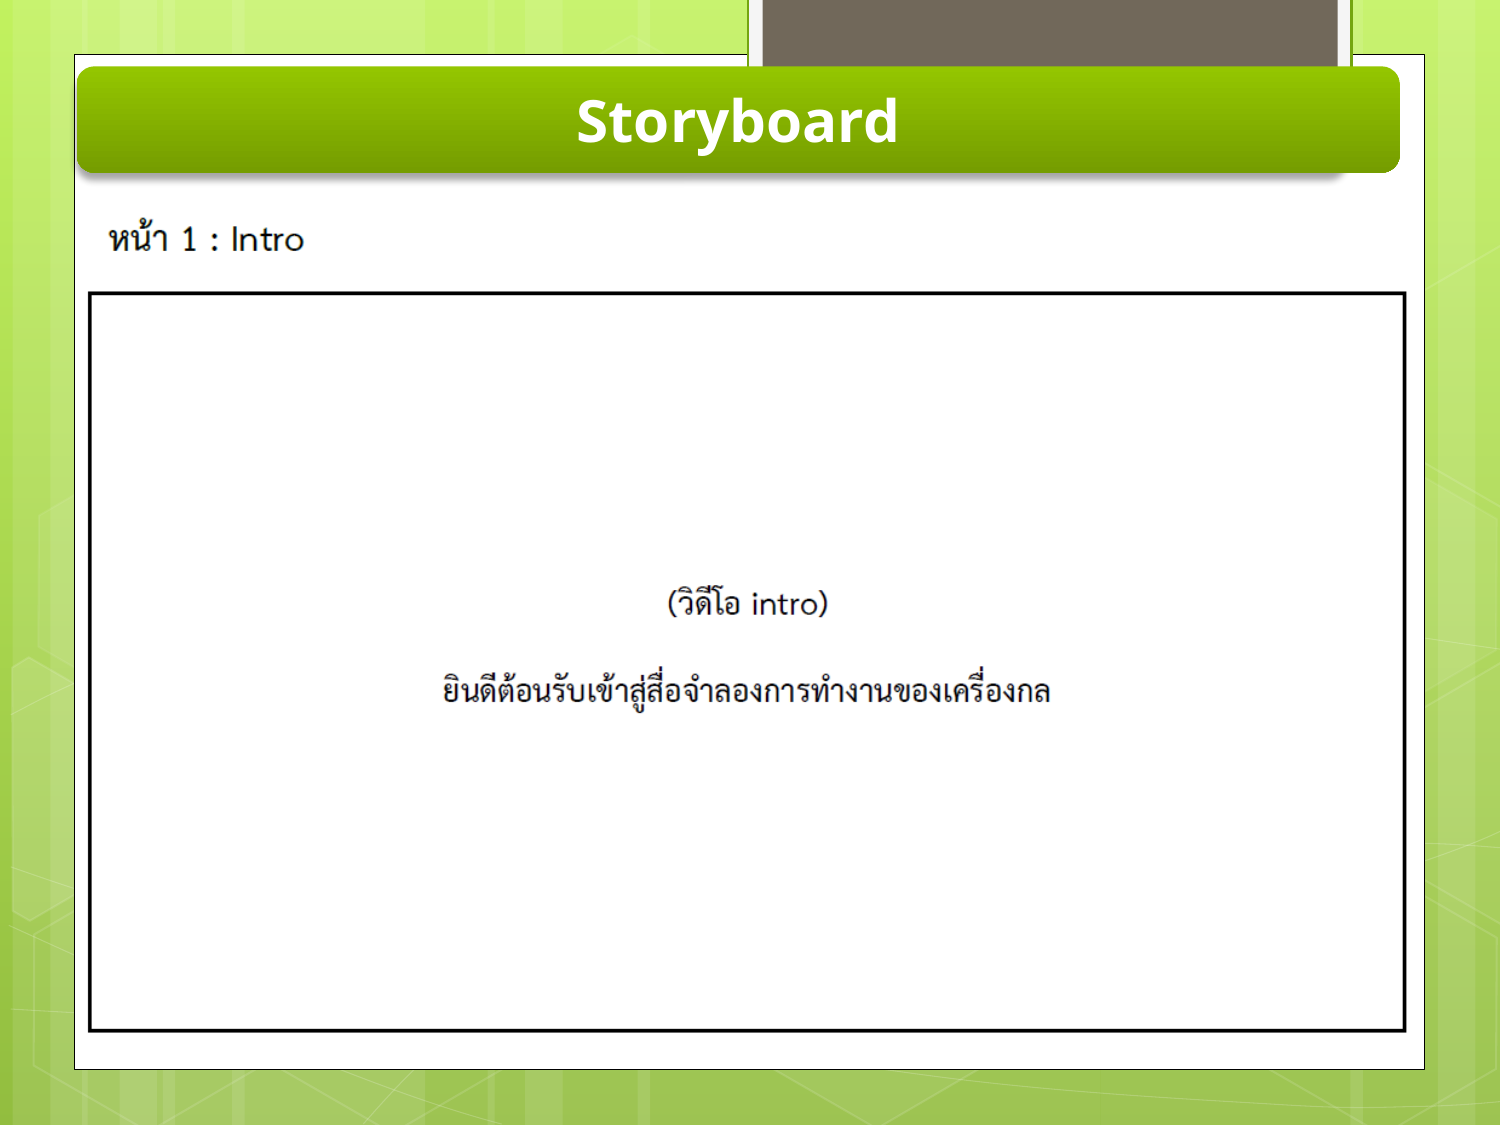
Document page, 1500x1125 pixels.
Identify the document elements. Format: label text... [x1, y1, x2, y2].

text_box Storyboard [76, 66, 1400, 173]
picture [76, 207, 1421, 1045]
